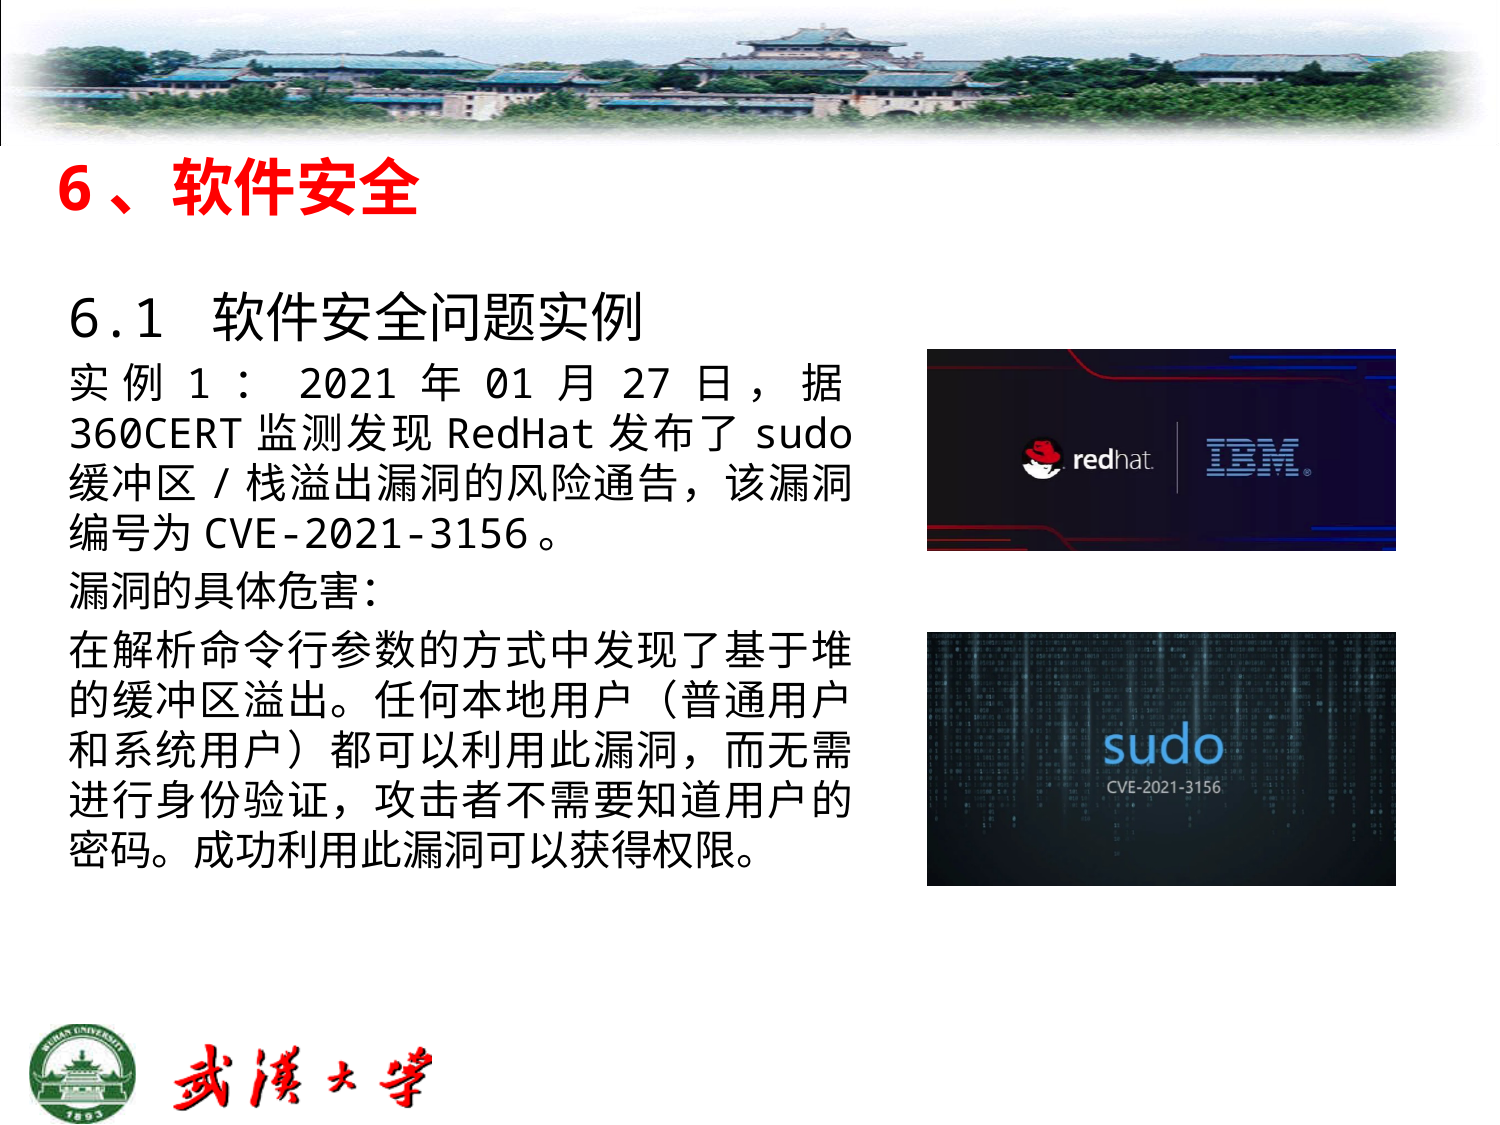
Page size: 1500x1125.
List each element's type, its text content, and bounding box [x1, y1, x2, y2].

picture [0, 0, 1500, 146]
text_box 6、软件安全 [41, 101, 1466, 269]
picture [926, 349, 1396, 551]
picture [171, 1034, 432, 1125]
list 6.1 软件安全问题实例 实例1：2021年01月27日，据360CERT监测发现RedHat发布了sudo 缓冲区/栈溢出漏洞的风险通告，该漏洞编号为CVE-2021-3156。 漏洞的具体危害： 在解析命令行参数的方式中发现了基于堆的缓冲区溢出。任何本地用户（普通用户和系统用户）都可以利用此漏洞，而无需进行身份验证，攻击者不需要知道用户的密码。成功利用此漏洞可以获得权限。 [53, 269, 869, 977]
picture [926, 631, 1396, 886]
